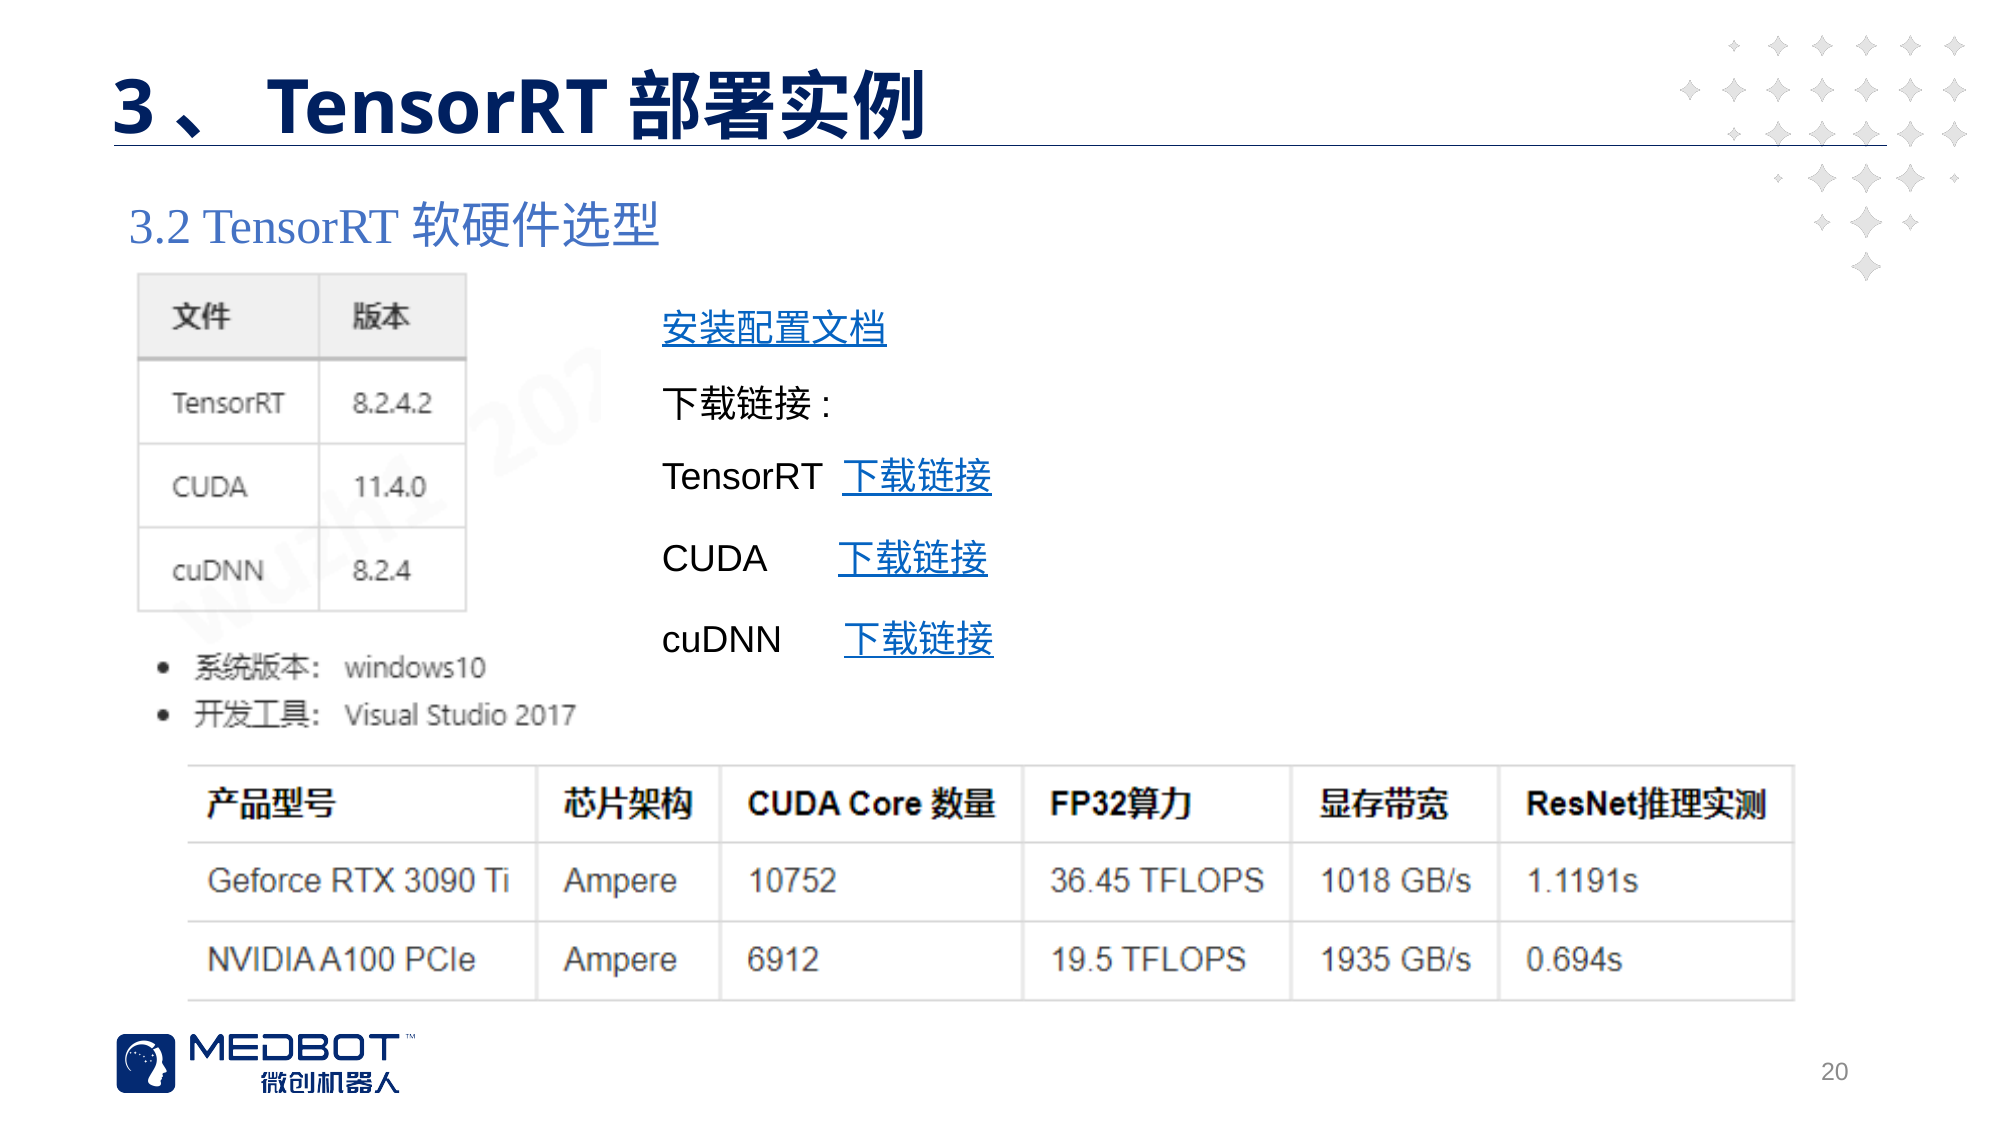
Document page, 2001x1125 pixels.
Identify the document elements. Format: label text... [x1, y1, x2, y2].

text_box 安装配置文档 下载链接: TensorRT 下载链接 CUDA 下载链接 cuDNN 下载链接 [601, 269, 1385, 677]
text_box 20 [1413, 1047, 1864, 1108]
text_box 3.2 TensorRT软硬件选型 [114, 186, 888, 262]
picture [1680, 20, 1981, 281]
picture [47, 269, 1814, 1125]
list 3、TensorRT部署实例 [112, 14, 1886, 105]
